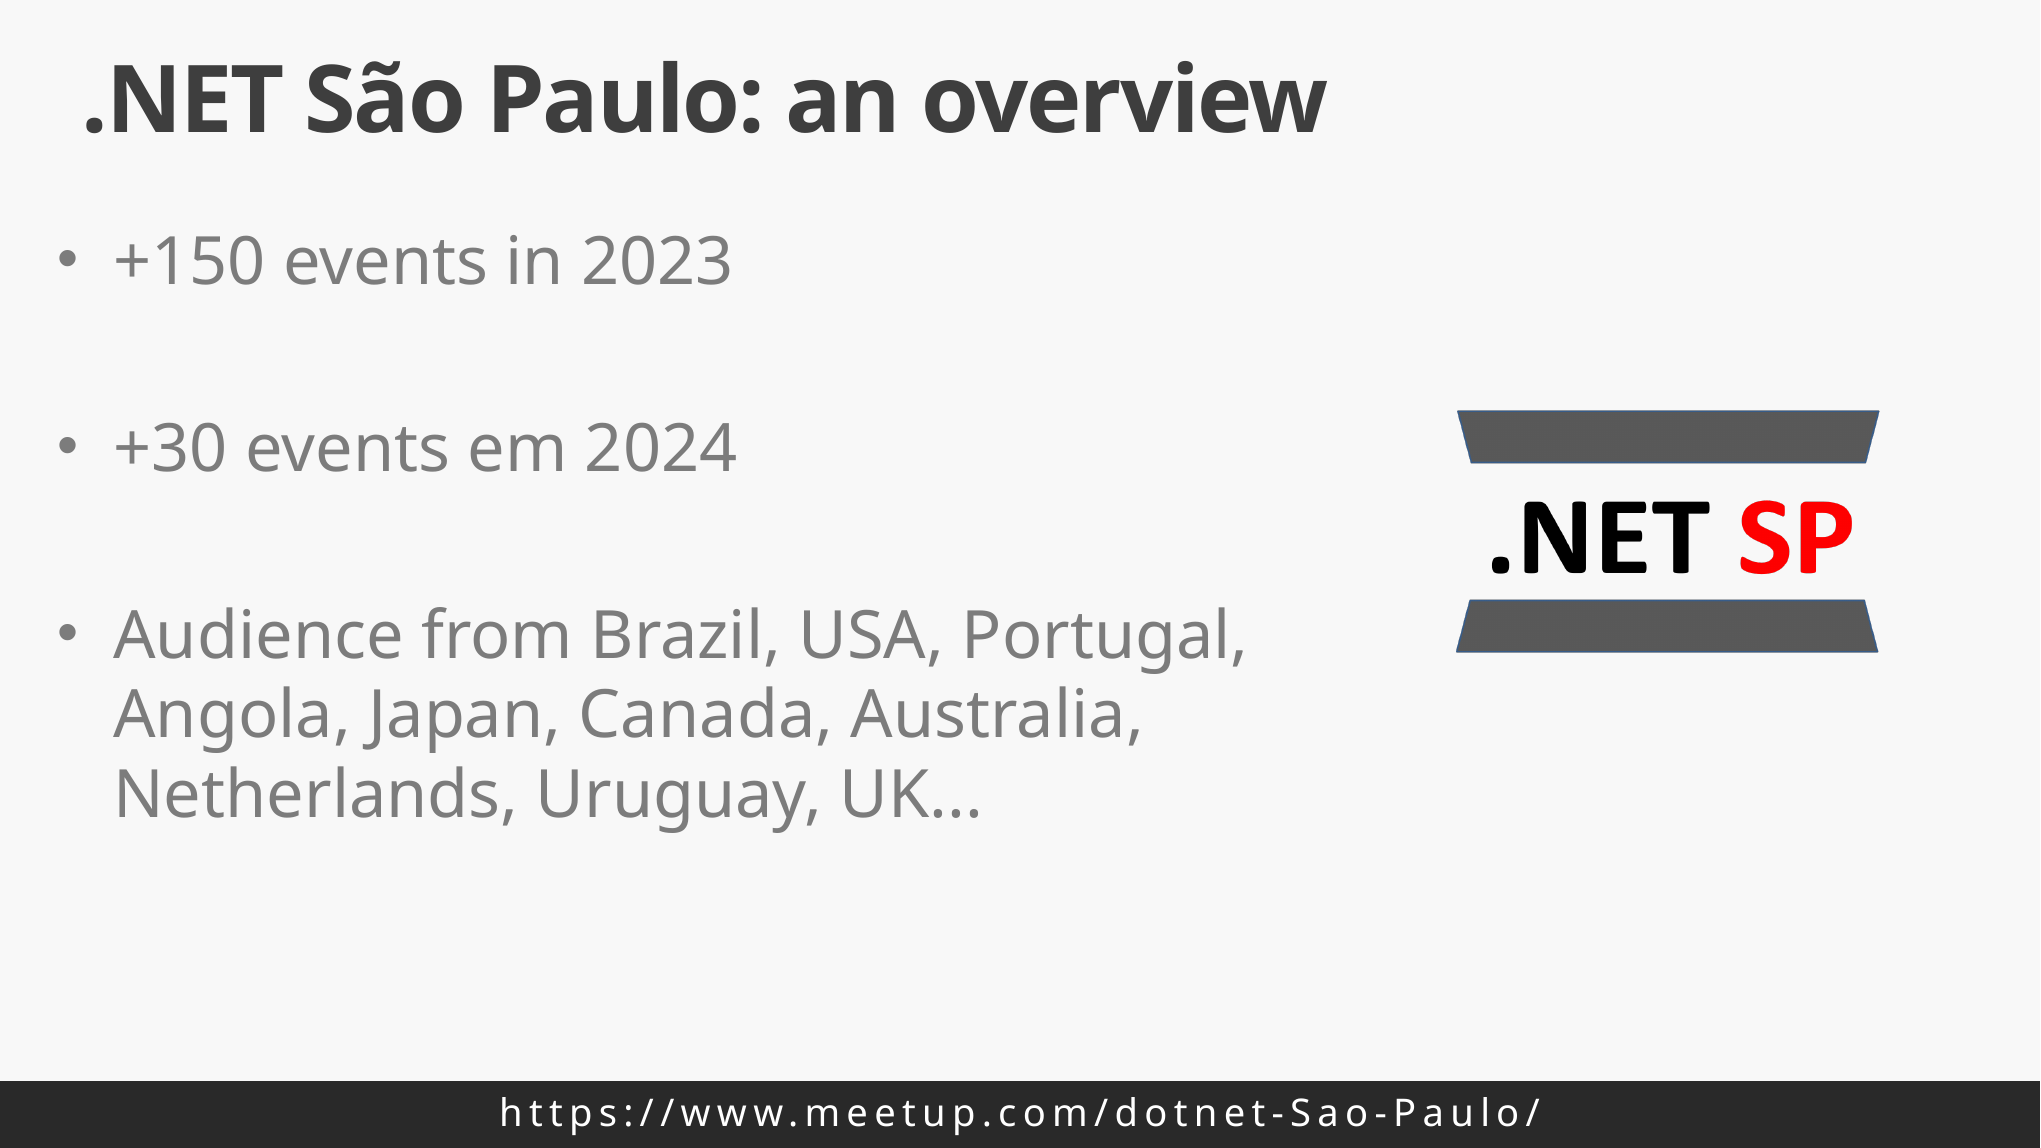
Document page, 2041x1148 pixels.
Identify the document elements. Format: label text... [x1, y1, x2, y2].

picture [1412, 373, 1928, 697]
list +150 events in 2023 +30 events em 2024 Audience from Brazil, USA, Portugal, Angola, Japan, Canada, Australia, Netherlands, Uruguay, UK... [33, 203, 1333, 1054]
title .NET São Paulo: an overview [57, 5, 1671, 199]
text_box https://www.meetup.com/dotnet-Sao-Paulo/ [0, 1081, 2040, 1148]
